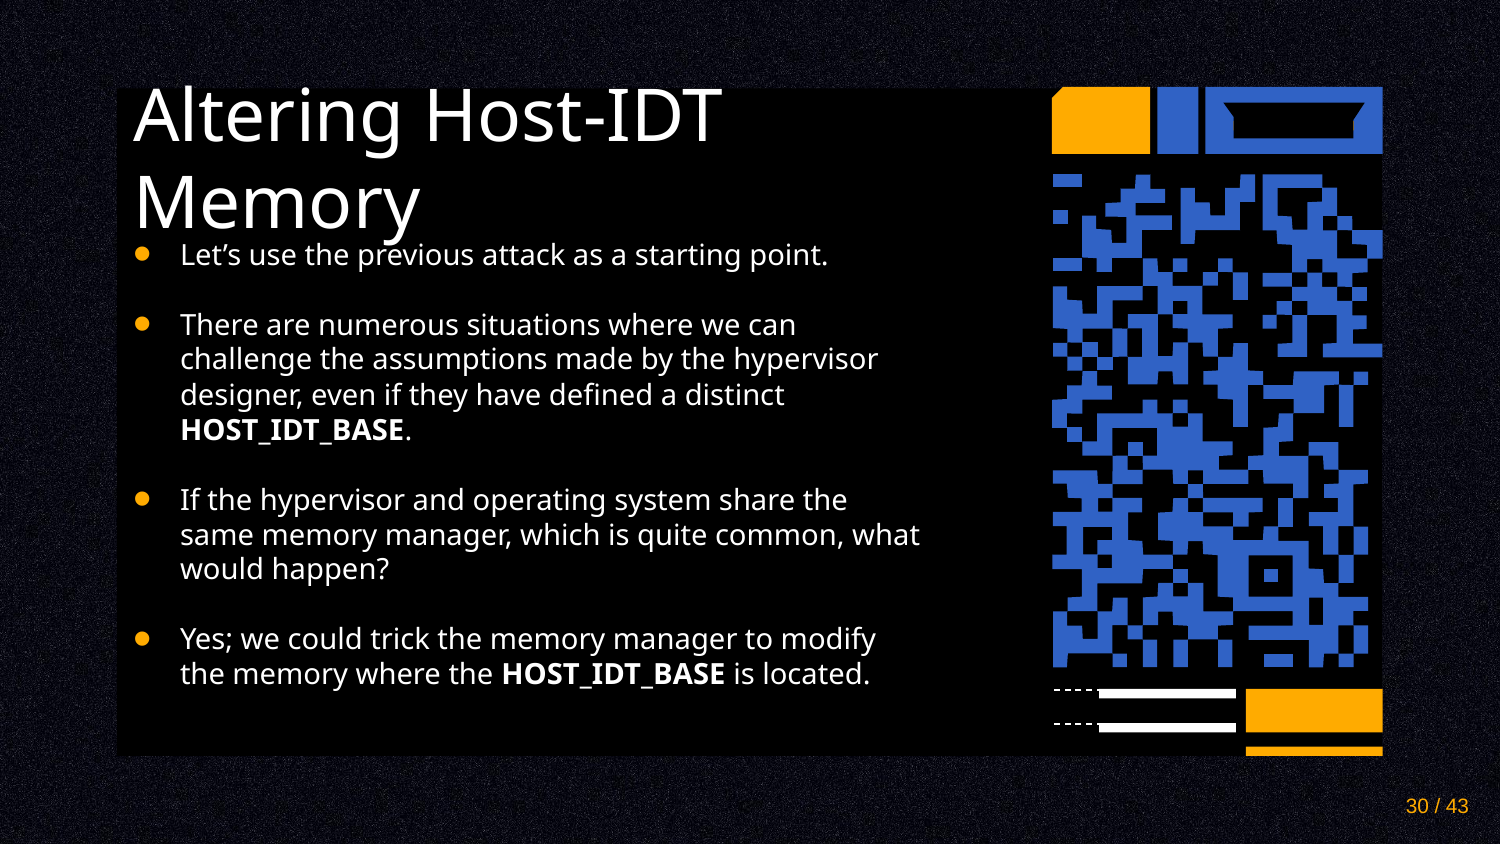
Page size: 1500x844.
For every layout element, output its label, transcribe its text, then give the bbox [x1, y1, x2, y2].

text_box 30 / 43 [1391, 785, 1485, 825]
title Altering Host-IDT Memory [118, 109, 938, 203]
subtitle Let’s use the previous attack as a starting point. There are numerous situations where we can challenge the assumptions made by the hypervisor designer, even if they have defined a distinct HOST_IDT_BASE. If the hypervisor and operating system share the same memory manager, which is quite common, what would happen? Yes; we could trick the memory manager to modify the memory where the HOST_IDT_BASE is located. [118, 221, 938, 512]
picture [0, 0, 1500, 844]
